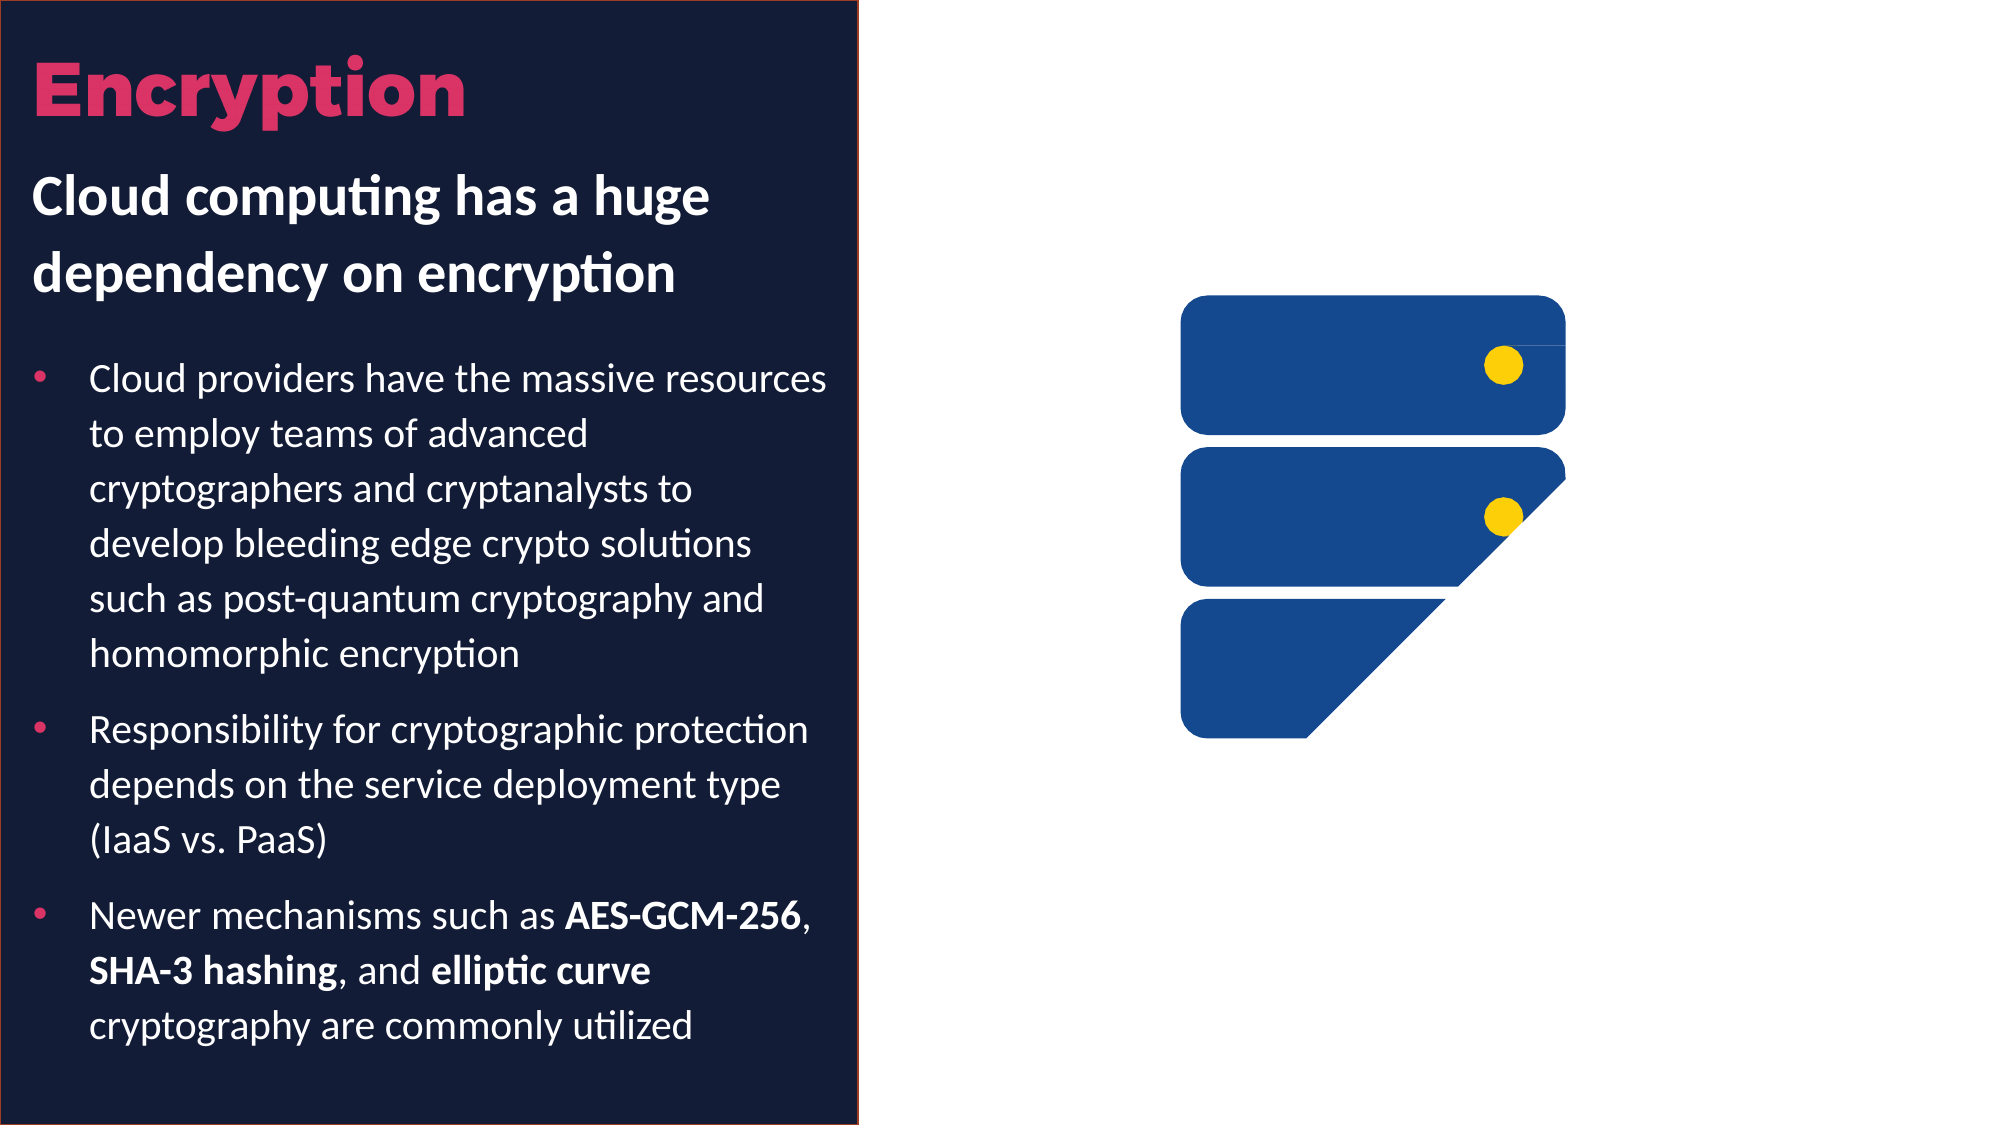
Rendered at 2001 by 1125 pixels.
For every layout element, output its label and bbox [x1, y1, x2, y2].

text_box [0, 0, 860, 1125]
text_box [1180, 598, 1446, 739]
text_box [1180, 446, 1566, 587]
text_box [1180, 295, 1566, 436]
